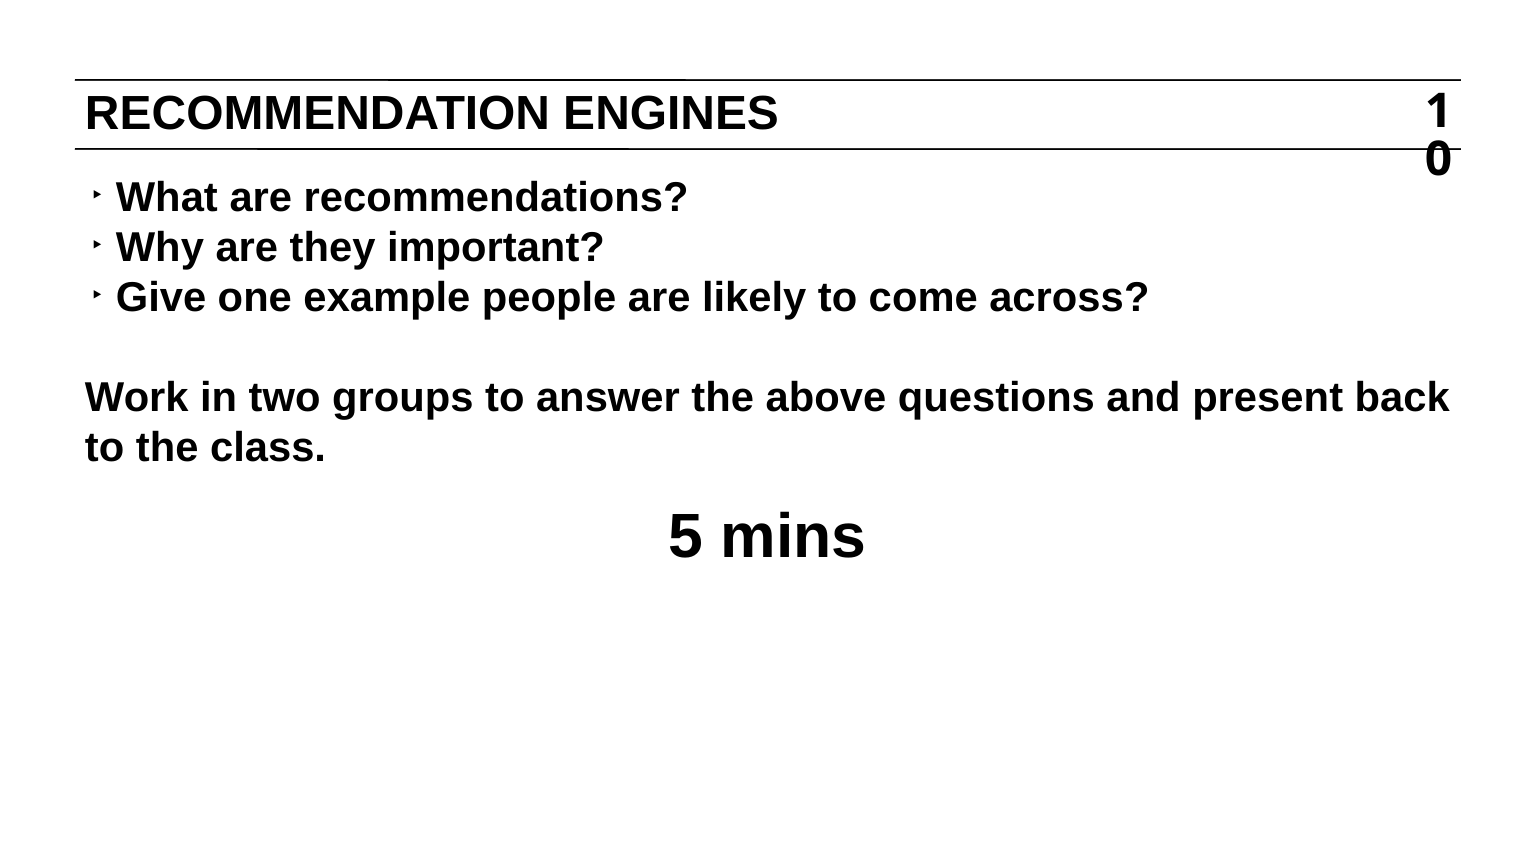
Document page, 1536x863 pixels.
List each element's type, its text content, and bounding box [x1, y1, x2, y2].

title RECOMMENDATION ENGINES [76, 82, 1369, 160]
list What are recommendations? Why are they important? Give one example people are likely to come across? Work in two groups to answer the above questions and present back to the class. 5 mins [76, 160, 1460, 823]
slide_number 10 [1424, 83, 1456, 142]
